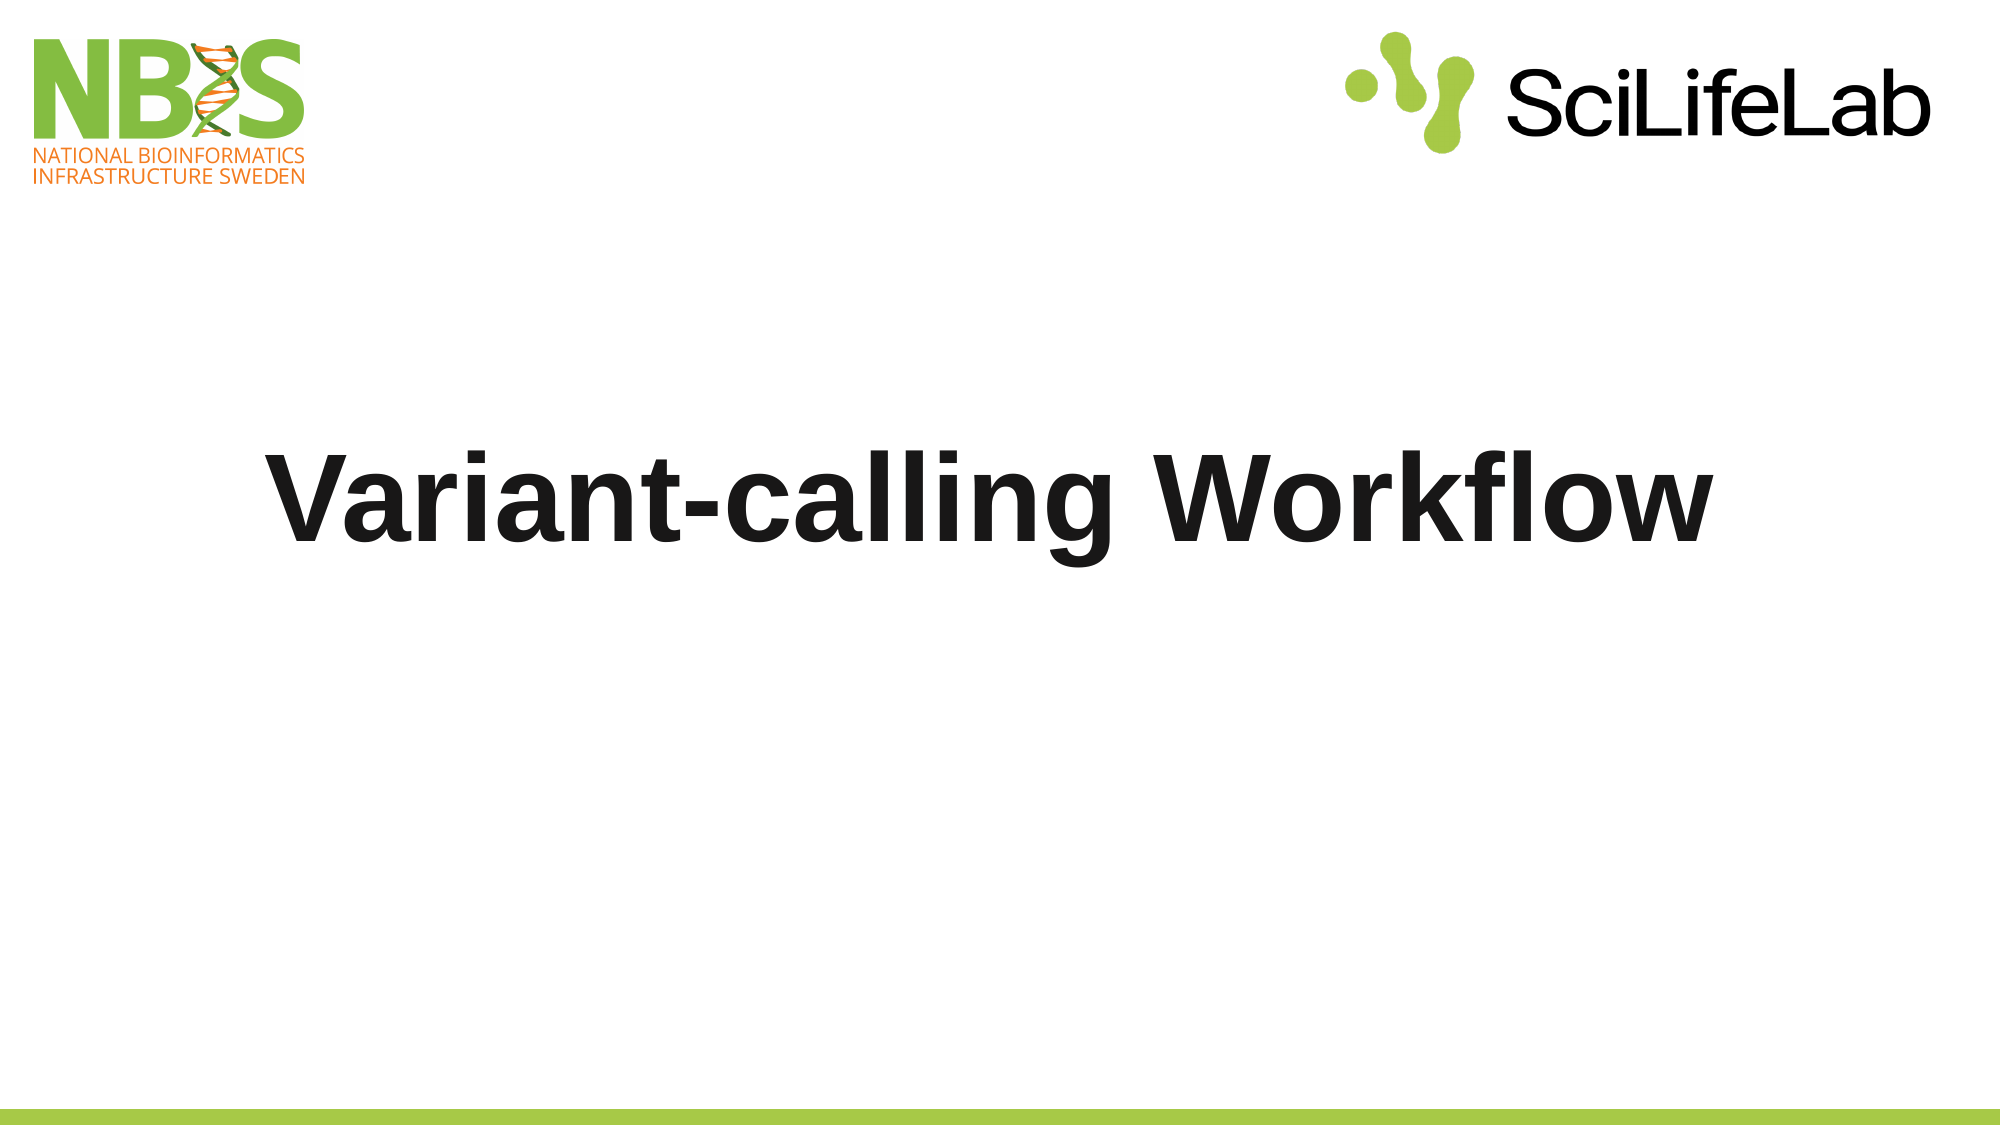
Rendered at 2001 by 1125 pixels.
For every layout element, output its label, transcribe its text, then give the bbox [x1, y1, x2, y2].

picture [34, 39, 304, 184]
picture [1341, 28, 1934, 157]
title Variant-calling Workflow [249, 208, 1956, 576]
